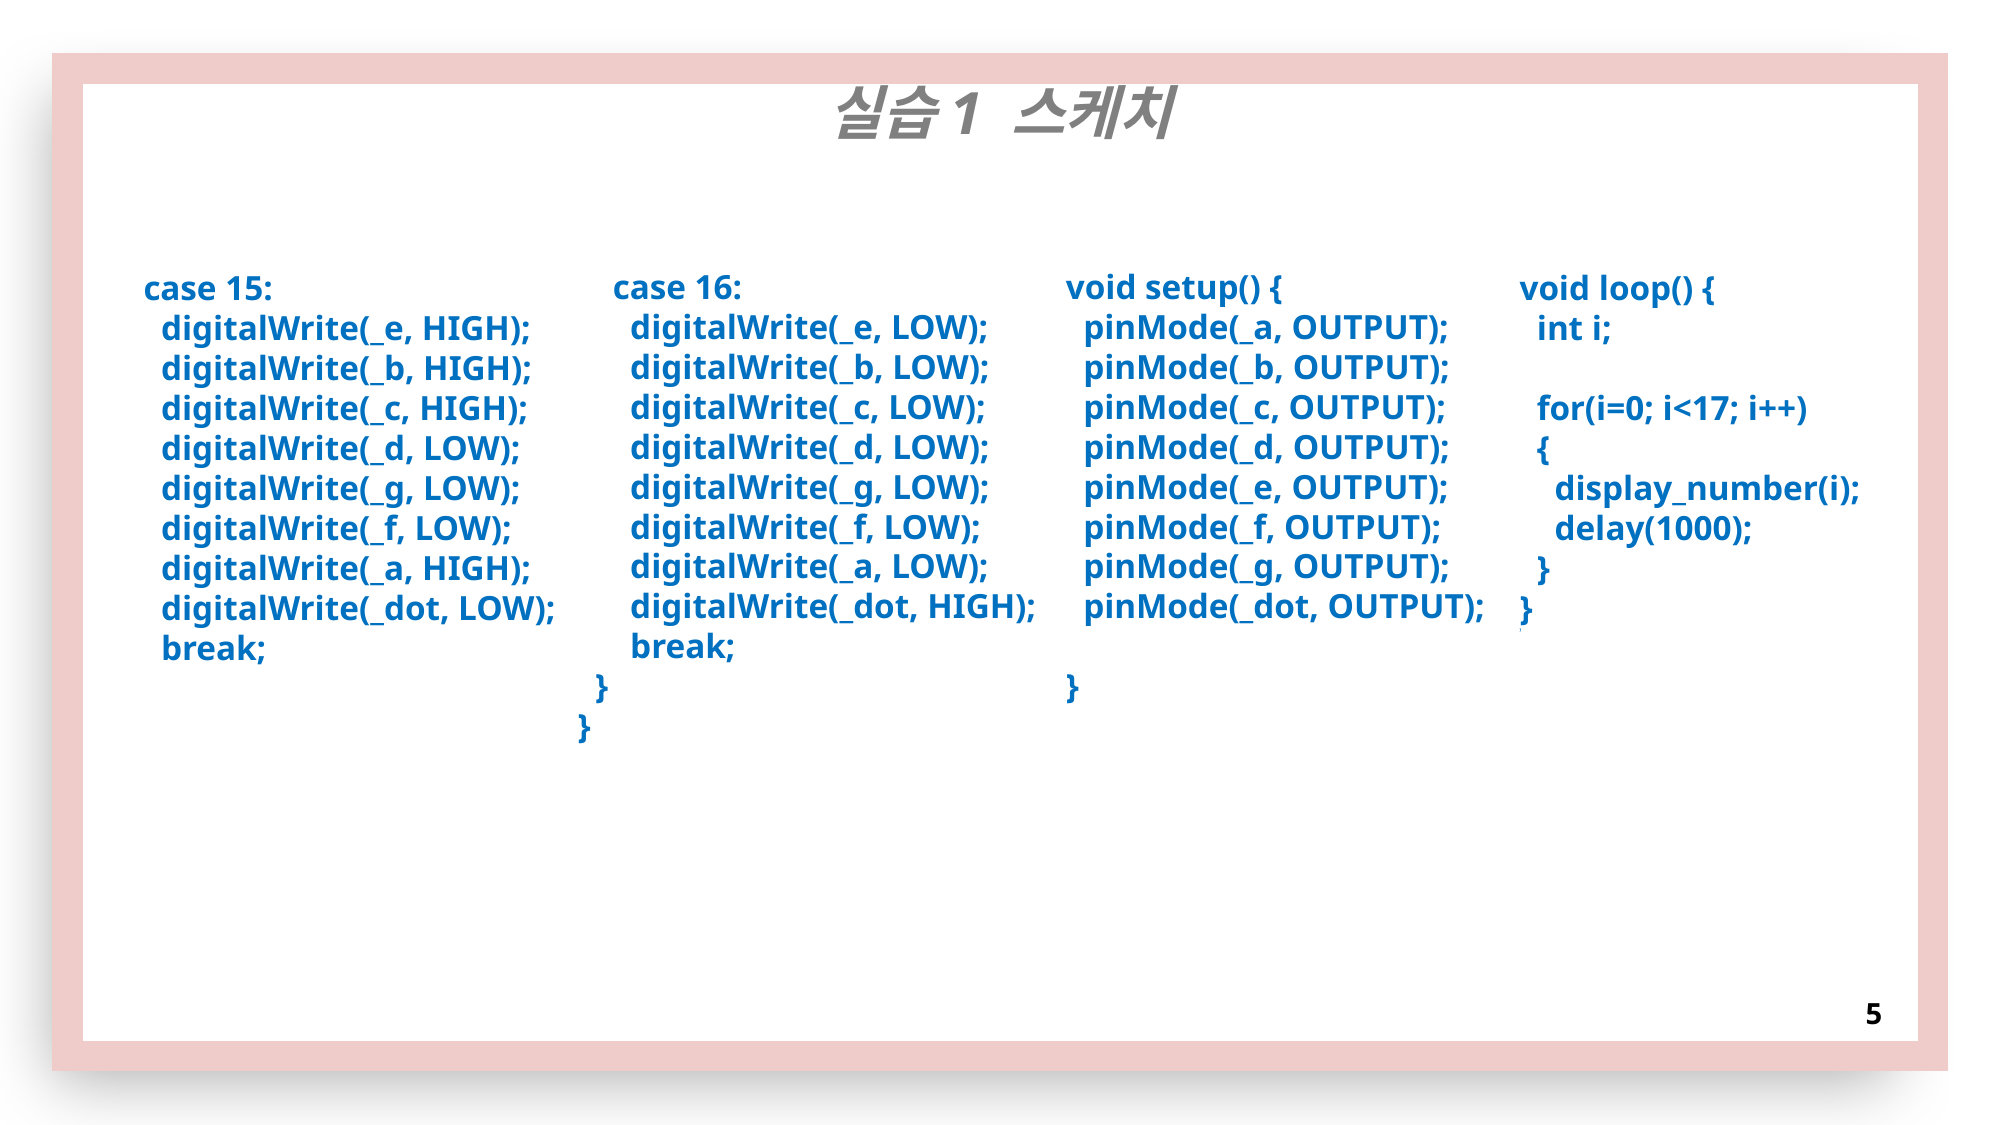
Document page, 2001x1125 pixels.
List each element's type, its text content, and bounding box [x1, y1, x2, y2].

text_box case 15: digitalWrite(_e, HIGH); digitalWrite(_b, HIGH); digitalWrite(_c, HIGH); digitalWrite(_d, LOW); digitalWrite(_g, LOW); digitalWrite(_f, LOW); digitalWrite(_a, HIGH); digitalWrite(_dot, LOW); break; [93, 260, 562, 675]
text_box void setup() { pinMode(_a, OUTPUT); pinMode(_b, OUTPUT); pinMode(_c, OUTPUT); pinMode(_d, OUTPUT); pinMode(_e, OUTPUT); pinMode(_f, OUTPUT); pinMode(_g, OUTPUT); pinMode(_dot, OUTPUT); } [1079, 258, 1518, 718]
text_box case 16: digitalWrite(_e, LOW); digitalWrite(_b, LOW); digitalWrite(_c, LOW); digitalWrite(_d, LOW); digitalWrite(_g, LOW); digitalWrite(_f, LOW); digitalWrite(_a, LOW); digitalWrite(_dot, HIGH); break; } } [562, 258, 1079, 753]
text_box void loop() { int i; for(i=0; i<17; i++) { display_number(i); delay(1000); } } } [1504, 260, 1918, 640]
slide_number 5 [1430, 985, 1898, 1046]
text_box 실습1 스케치 [66, 68, 1934, 1057]
